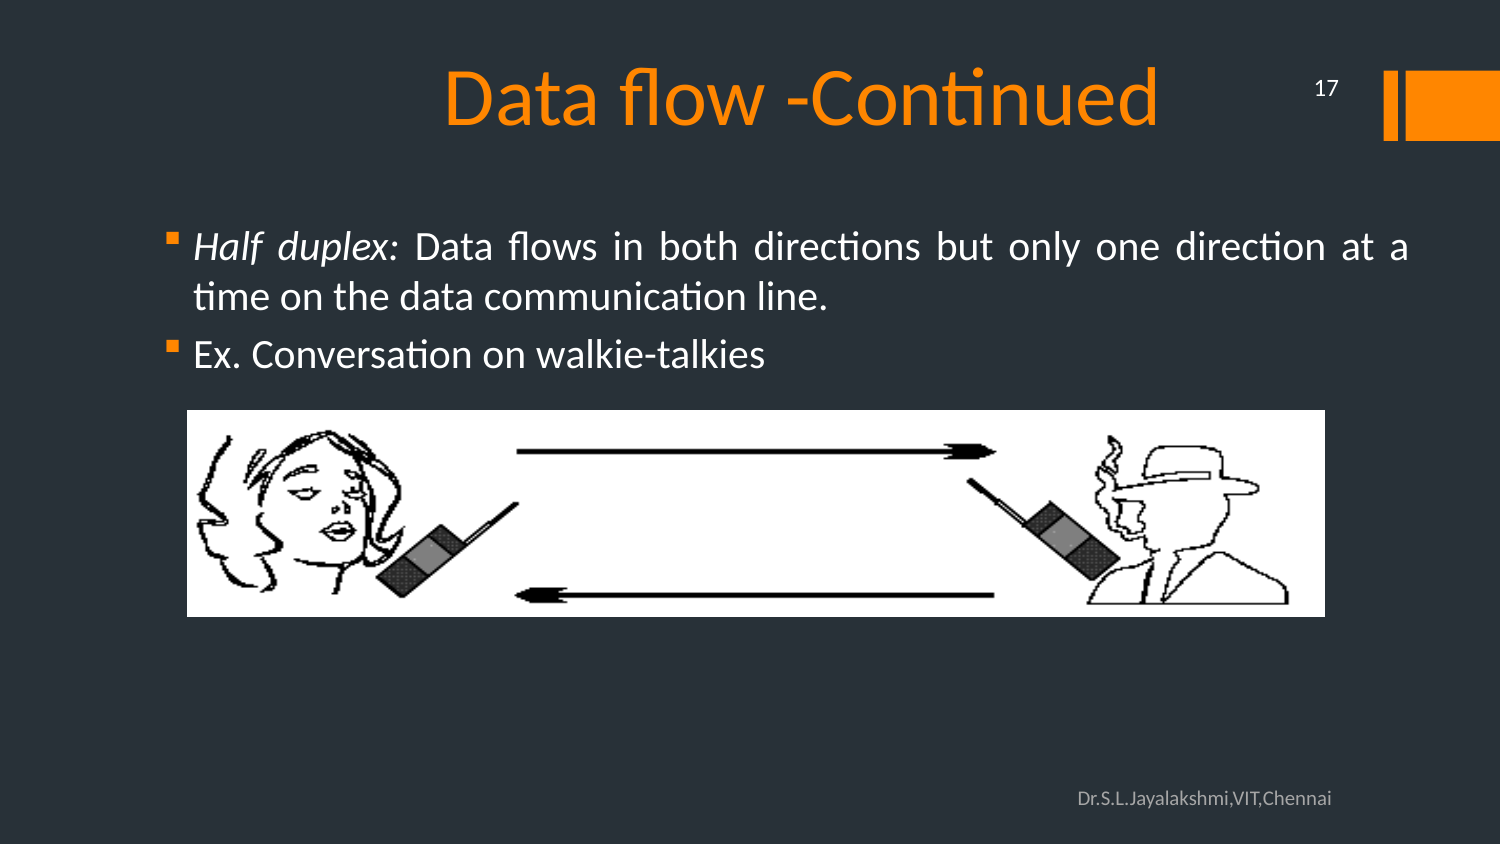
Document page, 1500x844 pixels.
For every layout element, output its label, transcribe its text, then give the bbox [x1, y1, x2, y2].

picture [186, 409, 1326, 617]
footer Dr.S.L.Jayalakshmi,VIT,Chennai [1062, 784, 1431, 822]
title Data flow -Continued [105, 0, 1500, 150]
slide_number 17 [1199, 67, 1355, 105]
list Half duplex: Data flows in both directions but only one direction at a time on the data communication line. Ex. Conversation on walkie-talkies [140, 210, 1425, 815]
